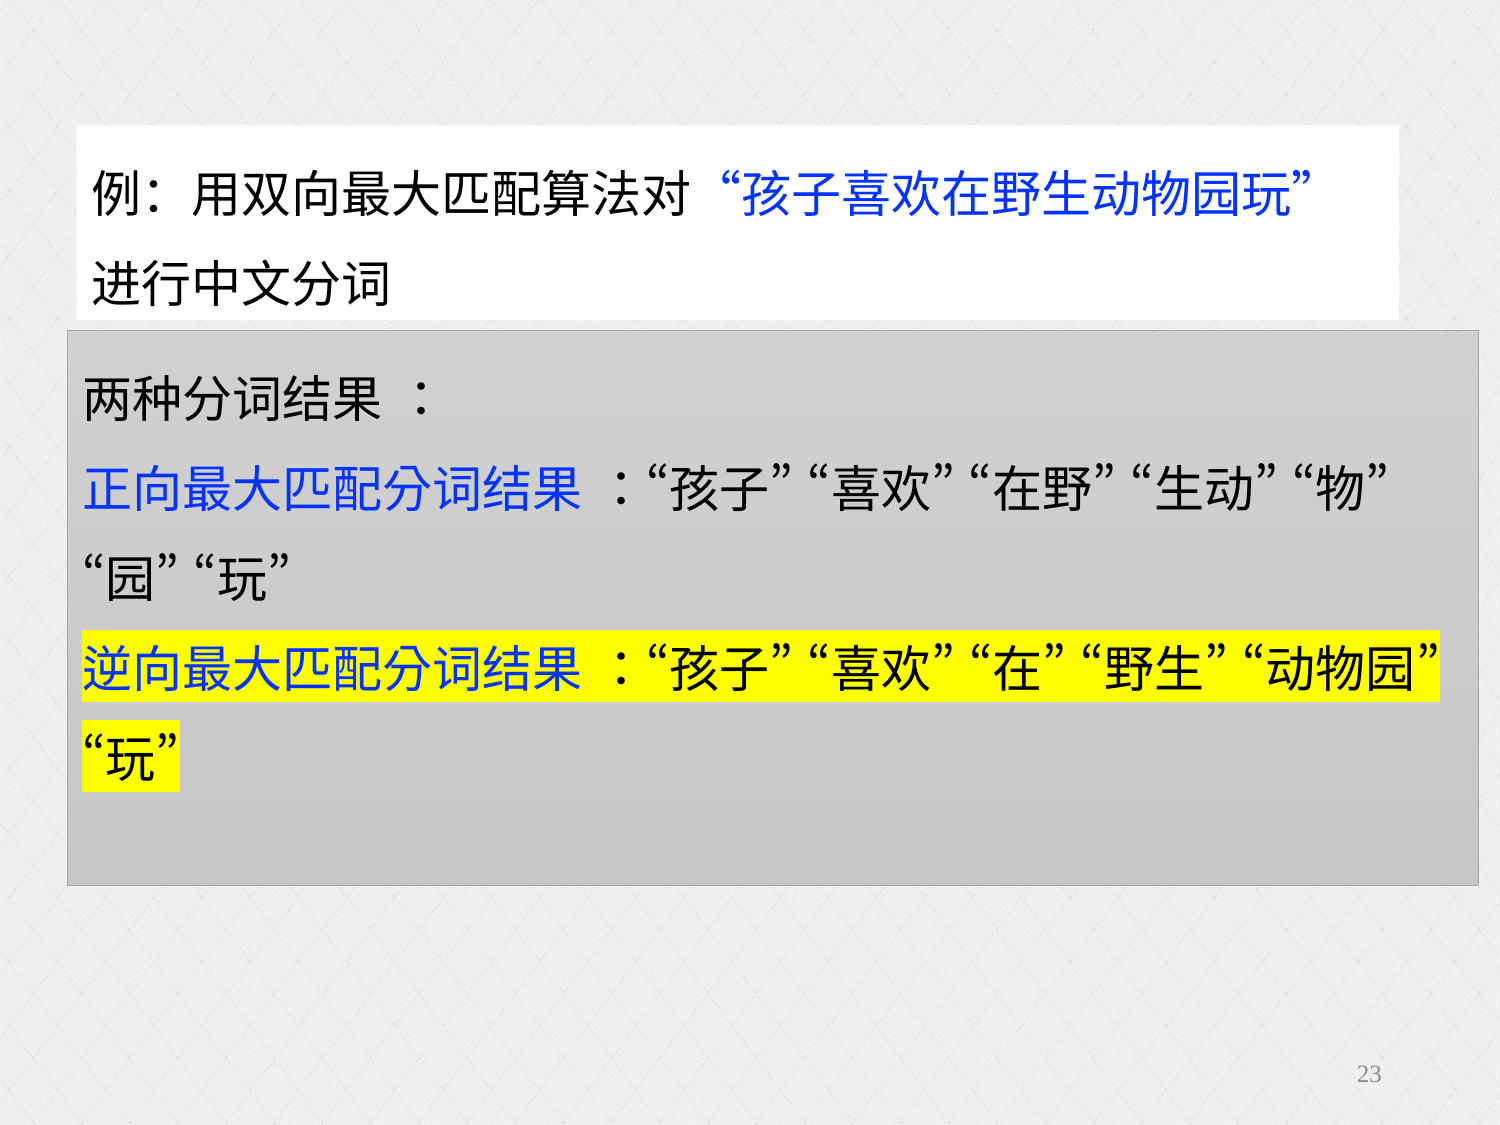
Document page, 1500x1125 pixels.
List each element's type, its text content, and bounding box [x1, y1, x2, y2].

slide_number 23 [1059, 1042, 1397, 1103]
picture [0, 0, 1500, 1125]
text_box 例：用双向最大匹配算法对“孩子喜欢在野生动物园玩”进行中文分词 [76, 124, 1400, 321]
text_box 两种分词结果 ： 正向最大匹配分词结果 ：“孩子” “喜欢” “在野” “生动” “物” “园” “玩” 逆向最大匹配分词结果 ：“孩子” “喜欢” “在” “野生” “动物园” “玩” [67, 330, 1479, 886]
